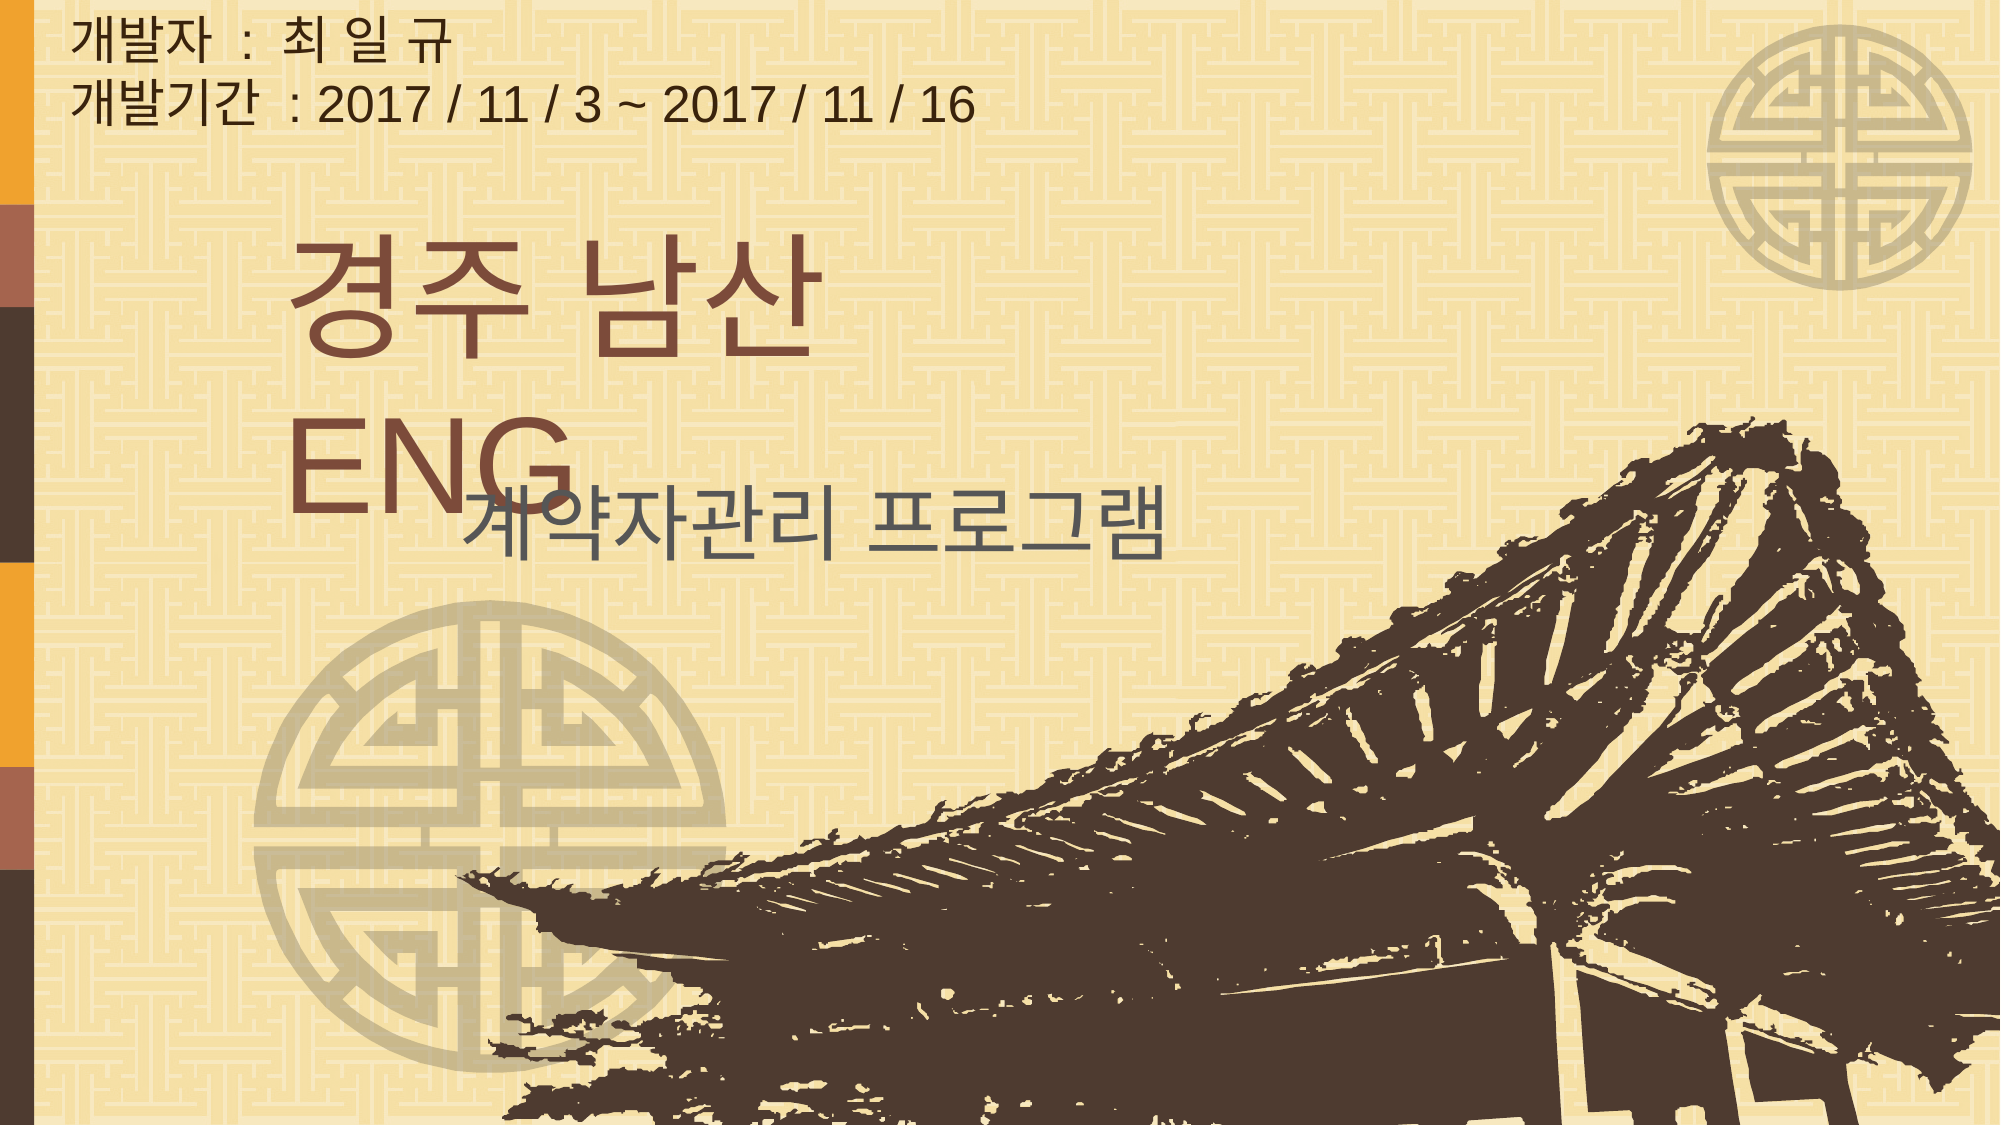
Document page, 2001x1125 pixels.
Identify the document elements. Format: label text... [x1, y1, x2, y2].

title 경주 남산ENG [267, 290, 1107, 462]
subtitle 계약자관리 프로그램 [444, 463, 1189, 563]
text_box 개발자 : 최 일 규 개발기간 : 2017 / 11 / 3 ~ 2017 / 11 / 16 [54, 0, 1000, 140]
